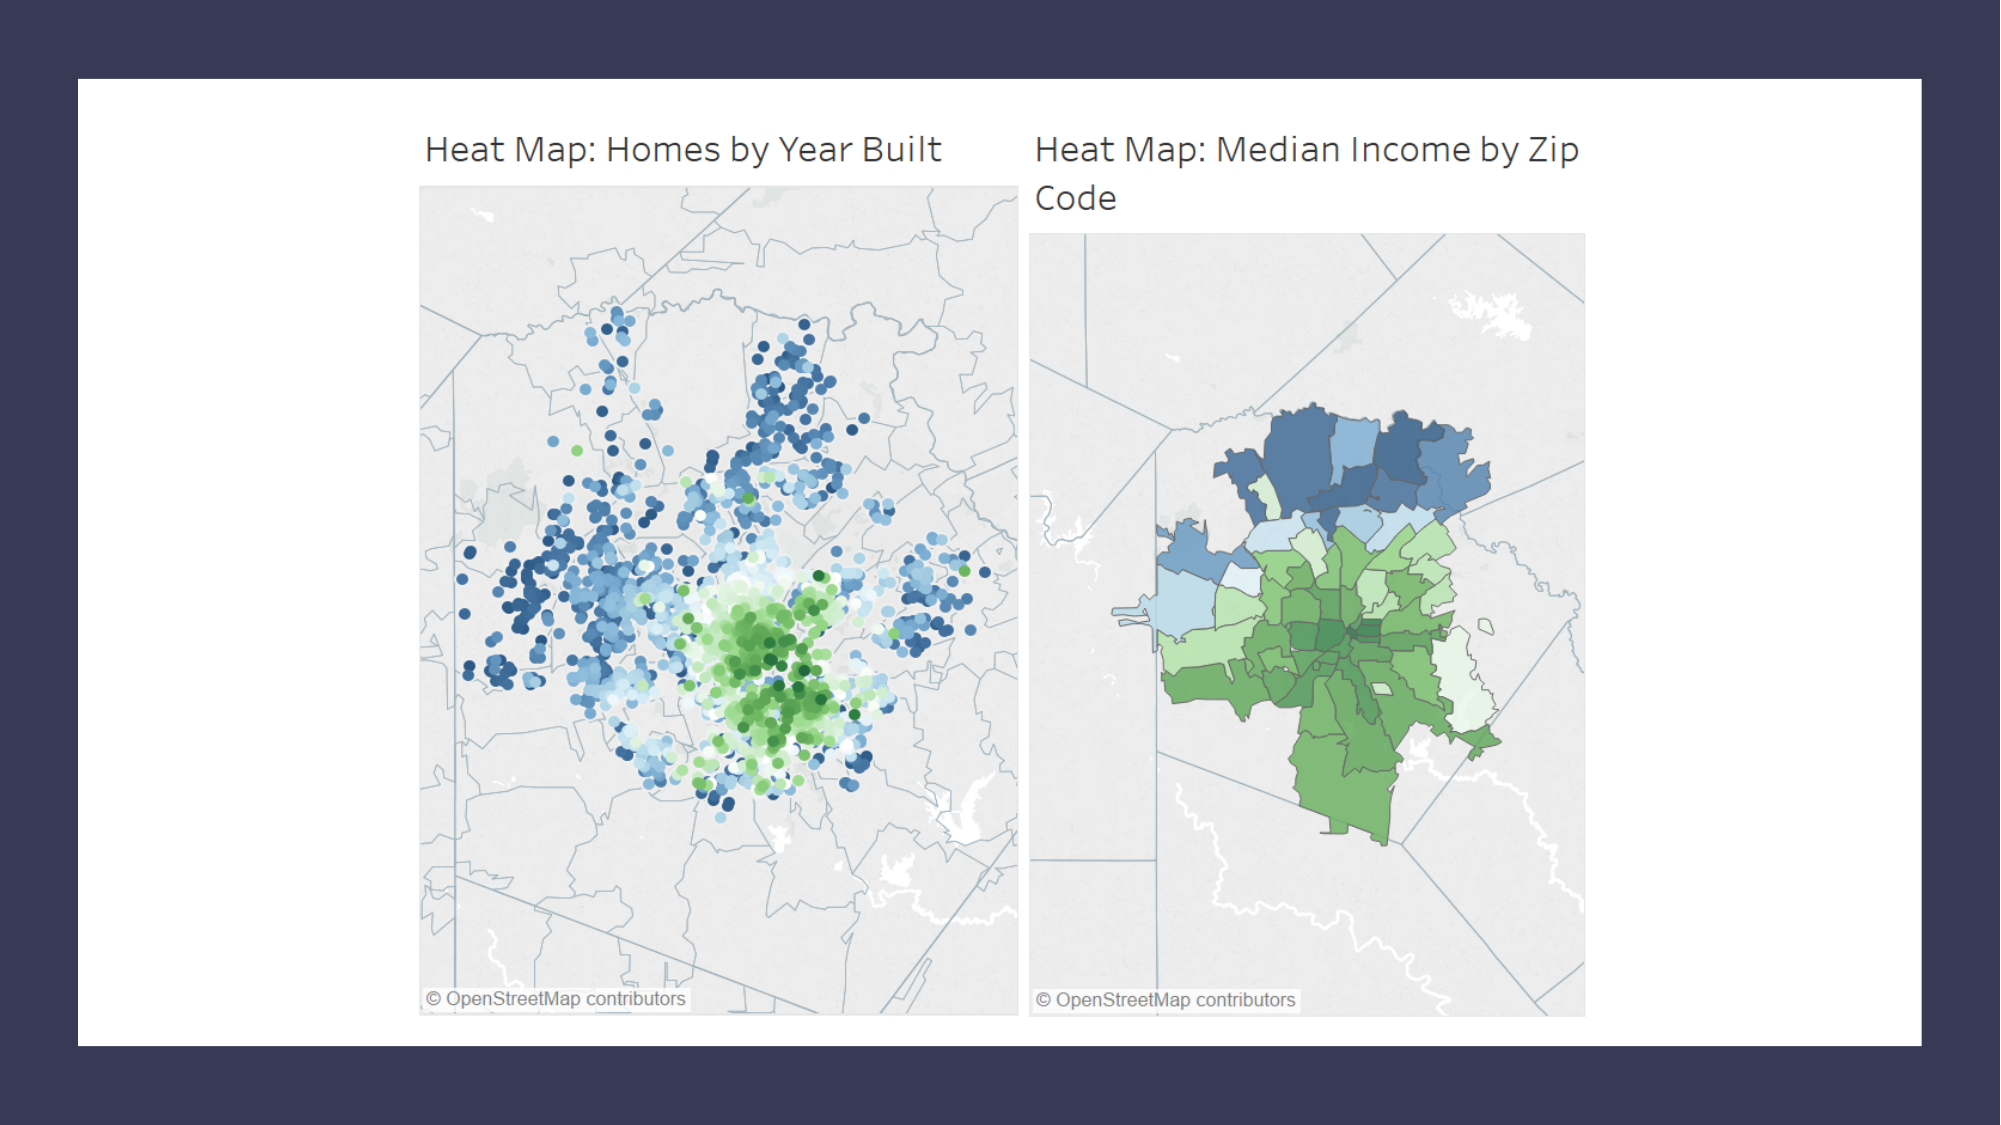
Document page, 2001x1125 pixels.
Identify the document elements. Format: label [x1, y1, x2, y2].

text_box [77, 78, 1923, 1047]
picture [411, 107, 1589, 1018]
text_box [0, 0, 2000, 1125]
